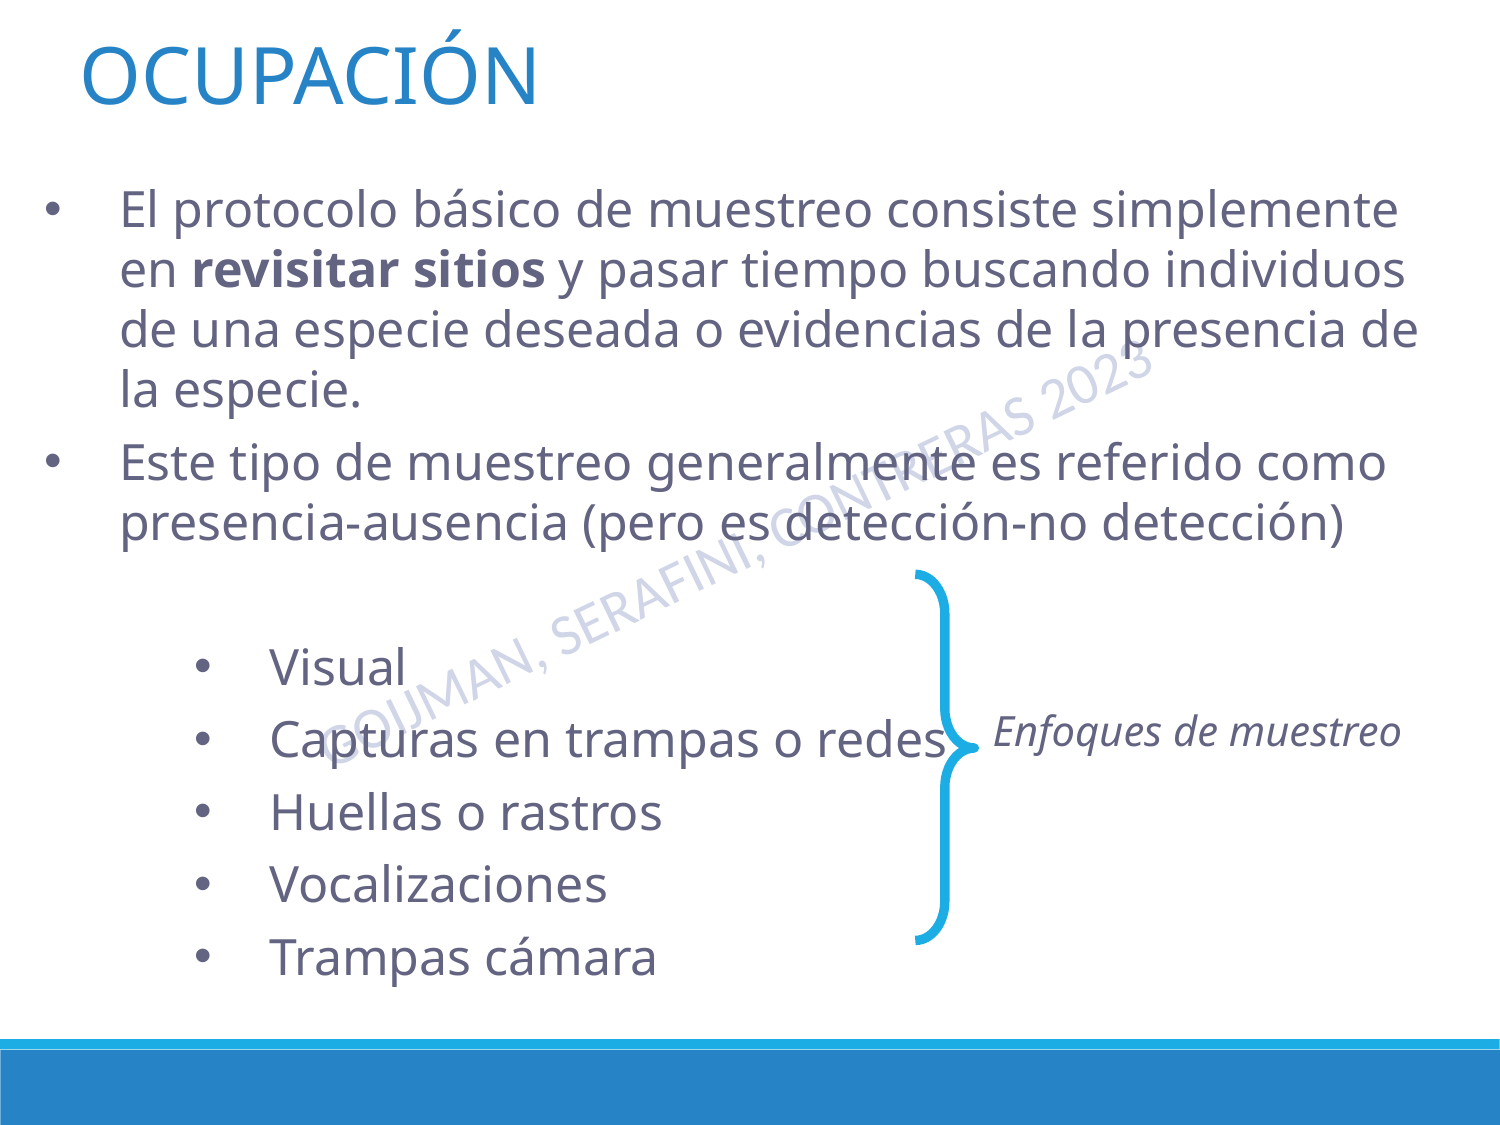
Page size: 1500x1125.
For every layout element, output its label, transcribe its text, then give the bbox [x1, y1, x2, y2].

text_box Enfoques de muestreo [827, 697, 1417, 763]
text_box [915, 573, 946, 697]
text_box [915, 763, 953, 942]
text_box El protocolo básico de muestreo consiste simplemente en revisitar sitios y pasar tiempo buscando individuos de una especie deseada o evidencias de la presencia de la especie. Este tipo de muestreo generalmente es referido como presencia-ausencia (pero es detección-no detección) Visual Capturas en trampas o redes Huellas o rastros Vocalizaciones Trampas cámara [29, 170, 1459, 993]
text_box OCUPACIÓN [64, 17, 1436, 128]
